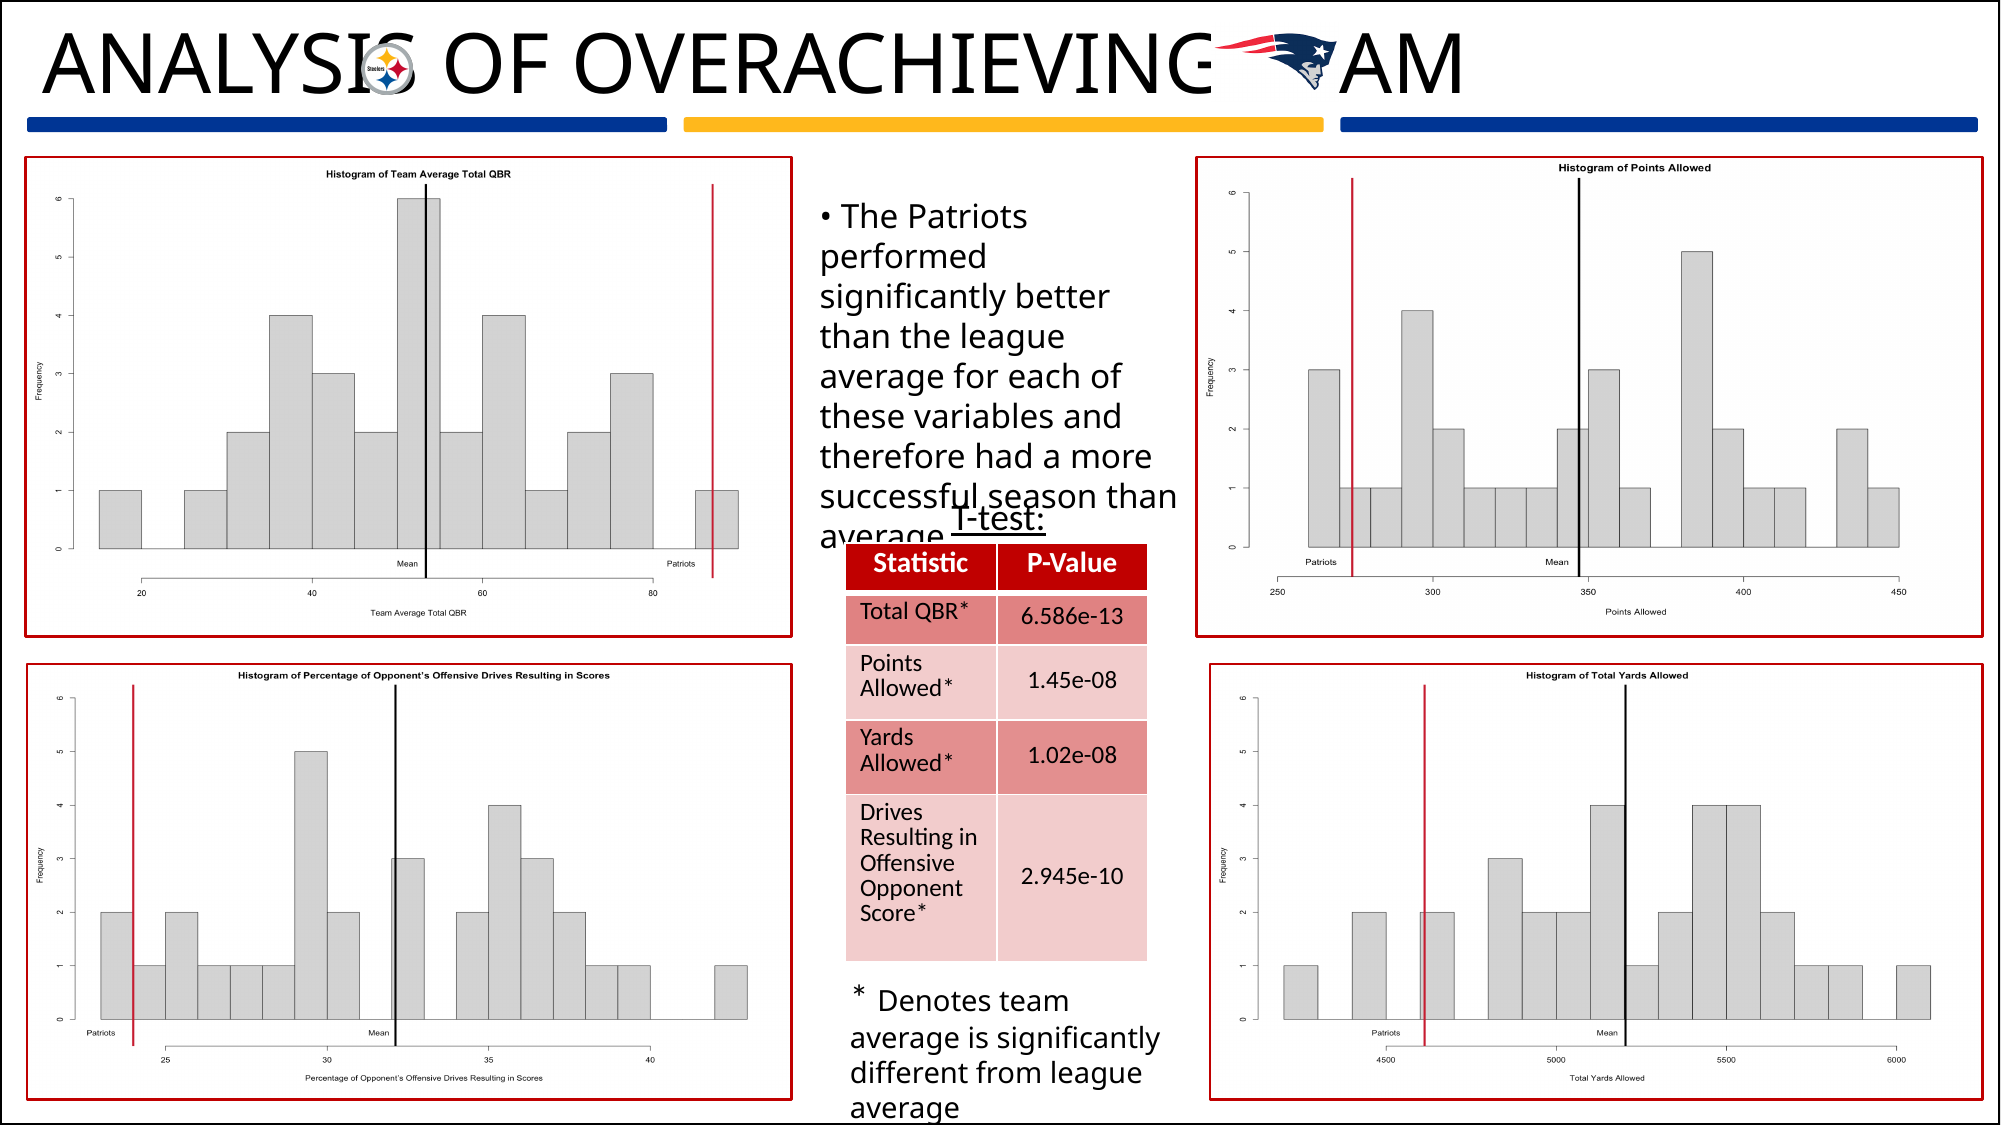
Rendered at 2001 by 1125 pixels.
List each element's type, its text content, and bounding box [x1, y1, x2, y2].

table_cell 2.945e-10 [998, 795, 1147, 961]
table_cell 1.45e-08 [998, 646, 1147, 719]
picture [28, 665, 790, 1099]
table_cell Total QBR* [846, 596, 996, 644]
text_box • The Patriots performed significantly better than the league average for each of these variables and therefore had a more successful season than average. [804, 187, 1196, 562]
picture [27, 158, 790, 635]
text_box * Denotes team average is significantly different from league average [835, 966, 1196, 1125]
table_cell Points Allowed* [846, 646, 996, 719]
table_cell Yards Allowed* [846, 721, 996, 794]
table_header Statistic [846, 544, 996, 590]
table_header P-Value [998, 544, 1147, 590]
table_cell Drives Resulting in Offensive Opponent Score* [846, 795, 996, 961]
table_cell 1.02e-08 [998, 721, 1147, 794]
picture [1197, 158, 1982, 635]
table_cell 6.586e-13 [998, 596, 1147, 644]
text_box T-test: [936, 485, 1104, 546]
picture [1211, 665, 1982, 1099]
title Analysis of Overachieving Team [27, 6, 1975, 127]
picture [1211, 22, 1339, 102]
picture [361, 43, 413, 95]
